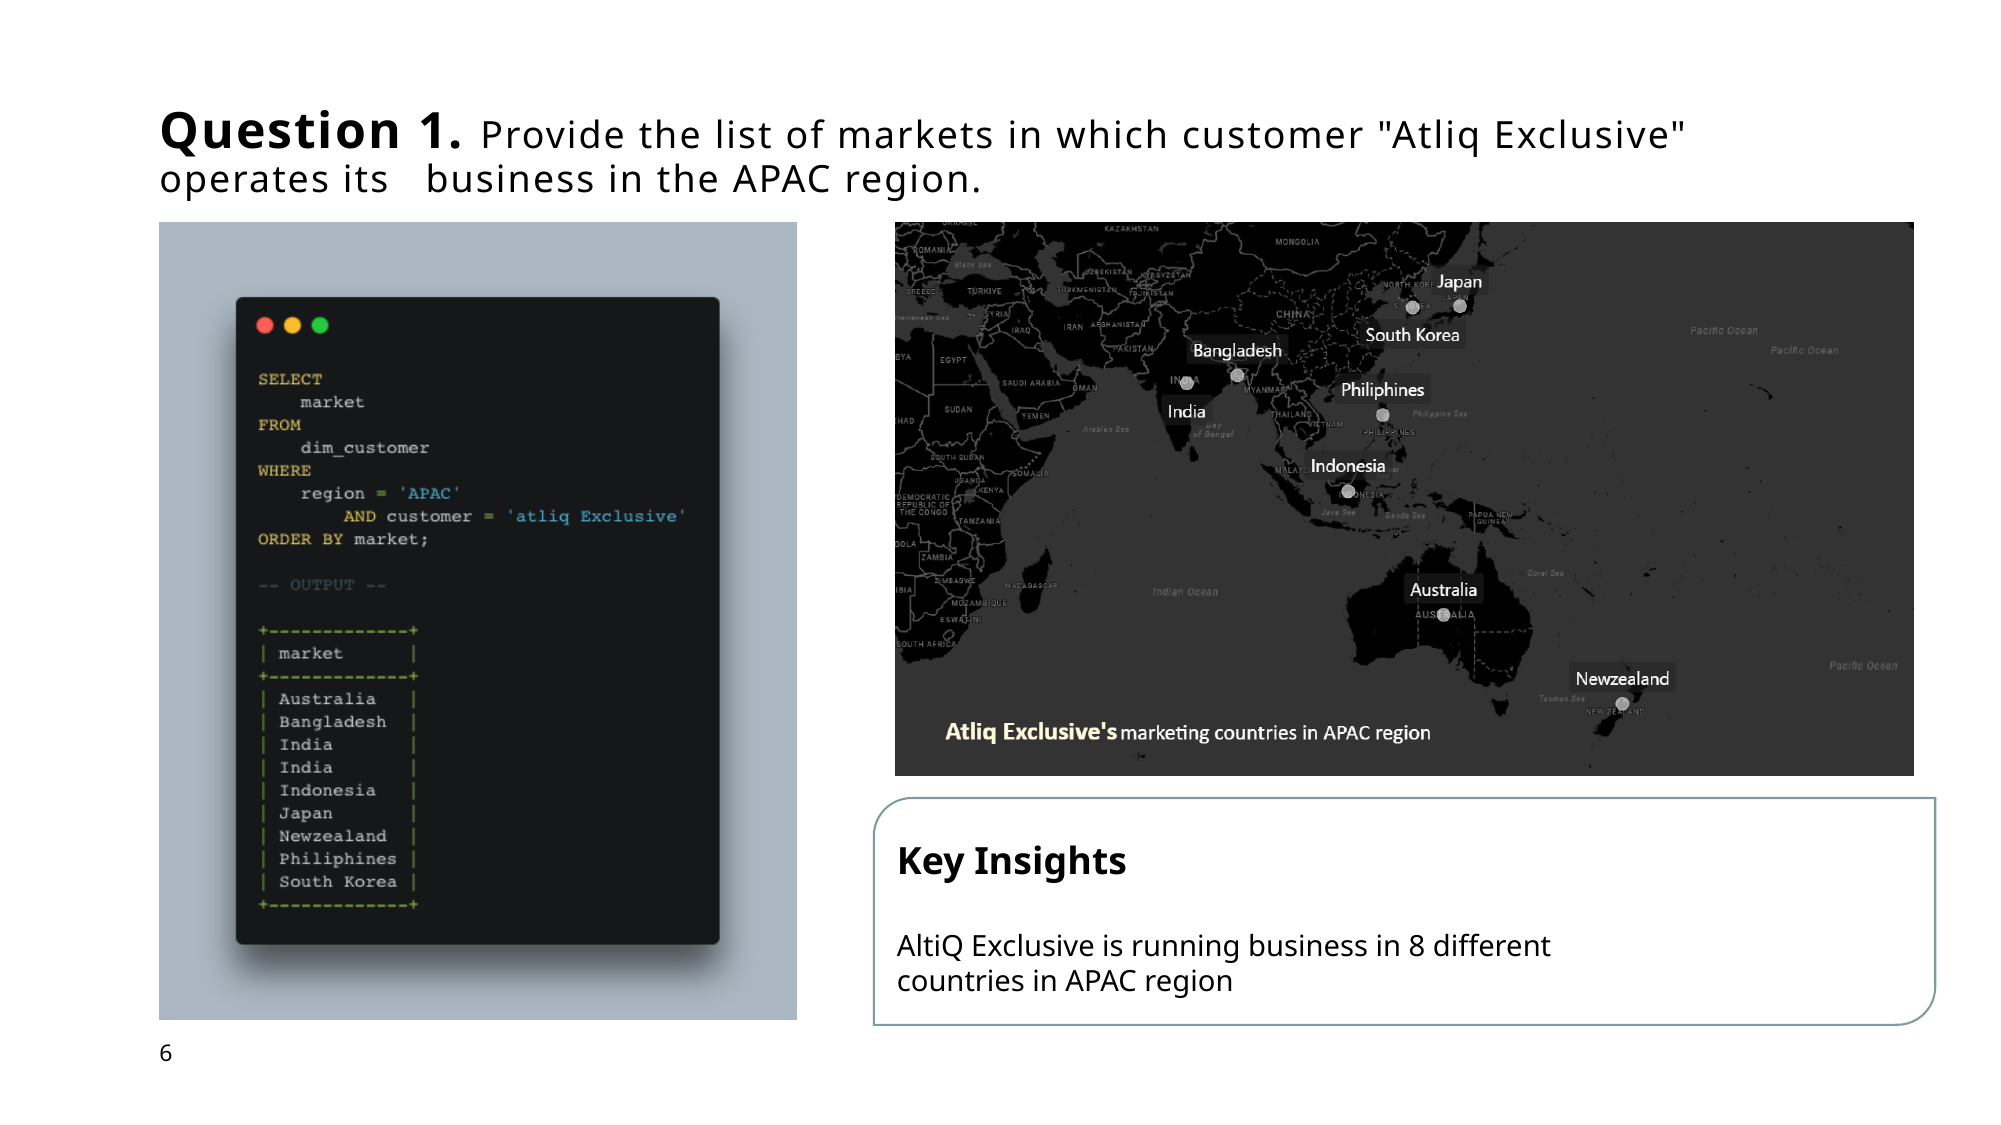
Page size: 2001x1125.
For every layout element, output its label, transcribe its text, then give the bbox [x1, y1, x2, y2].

title Question 1. Provide the list of markets in which customer "Atliq Exclusive" operates its business in the APAC region. [159, 100, 1692, 201]
text_box Key Insights AltiQ Exclusive is running business in 8 different countries in APAC region [882, 829, 1692, 1005]
slide_number 6 [159, 1038, 246, 1080]
picture [895, 222, 1914, 776]
text_box [872, 796, 1937, 1026]
picture [159, 222, 797, 1020]
